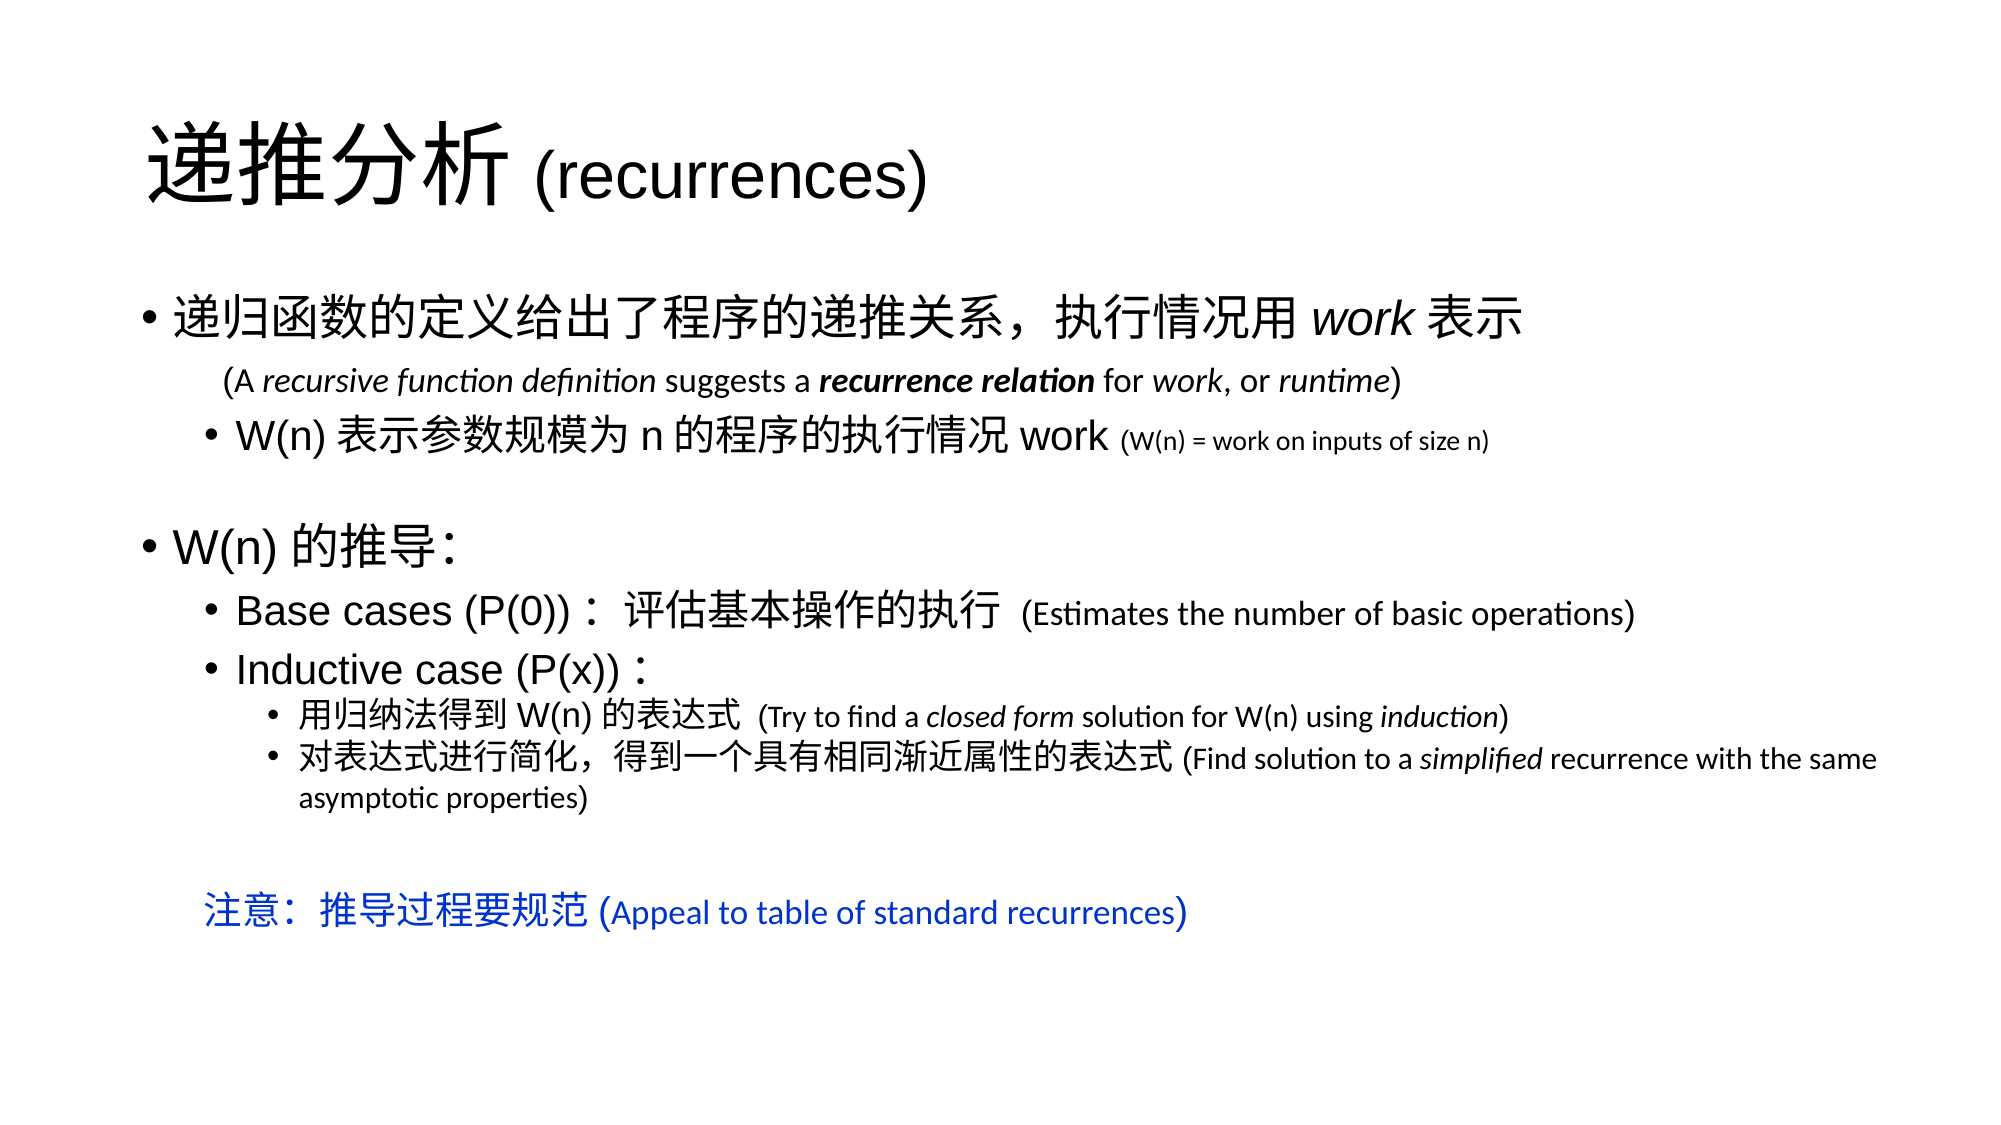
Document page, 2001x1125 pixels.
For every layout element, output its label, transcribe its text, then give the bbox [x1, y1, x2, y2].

title 递推分析(recurrences) [136, 59, 1863, 278]
list 递归函数的定义给出了程序的递推关系，执行情况用work表示 (A recursive function definition suggests a recurrence relation for work, or runtime) W(n)表示参数规模为n的程序的执行情况work (W(n) = work on inputs of size n) W(n)的推导： Base cases (P(0))：评估基本操作的执行 (Estimates the number of basic operations) Inductive case (P(x))： 用归纳法得到W(n)的表达式 (Try to find a closed form solution for W(n) using induction) 对表达式进行简化，得到一个具有相同渐近属性的表达式(Find solution to a simplified recurrence with the same asymptotic properties) 注意：推导过程要规范(Appeal to table of standard recurrences) [133, 285, 1939, 1000]
